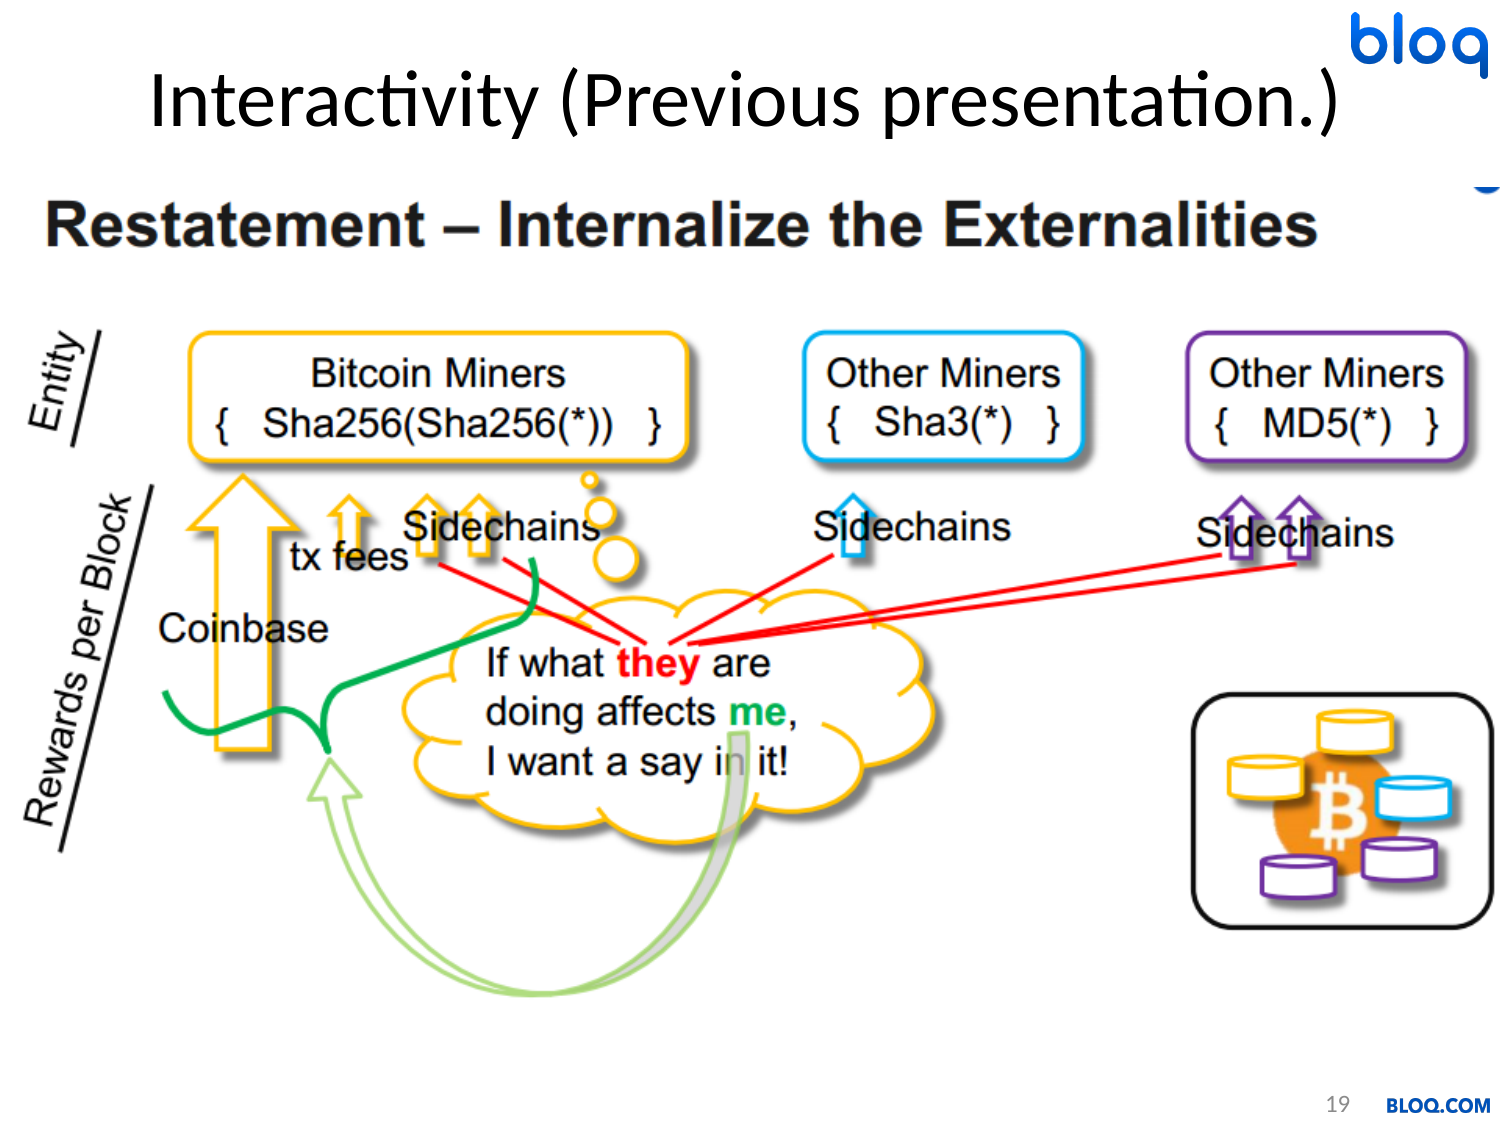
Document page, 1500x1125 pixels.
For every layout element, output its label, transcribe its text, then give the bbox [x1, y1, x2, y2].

picture [1422, 12, 1488, 79]
picture [1387, 1098, 1490, 1113]
picture [0, 187, 1500, 1021]
slide_number 19 [1015, 1072, 1366, 1125]
title Interactivity (Previous presentation.) [71, 0, 1422, 185]
